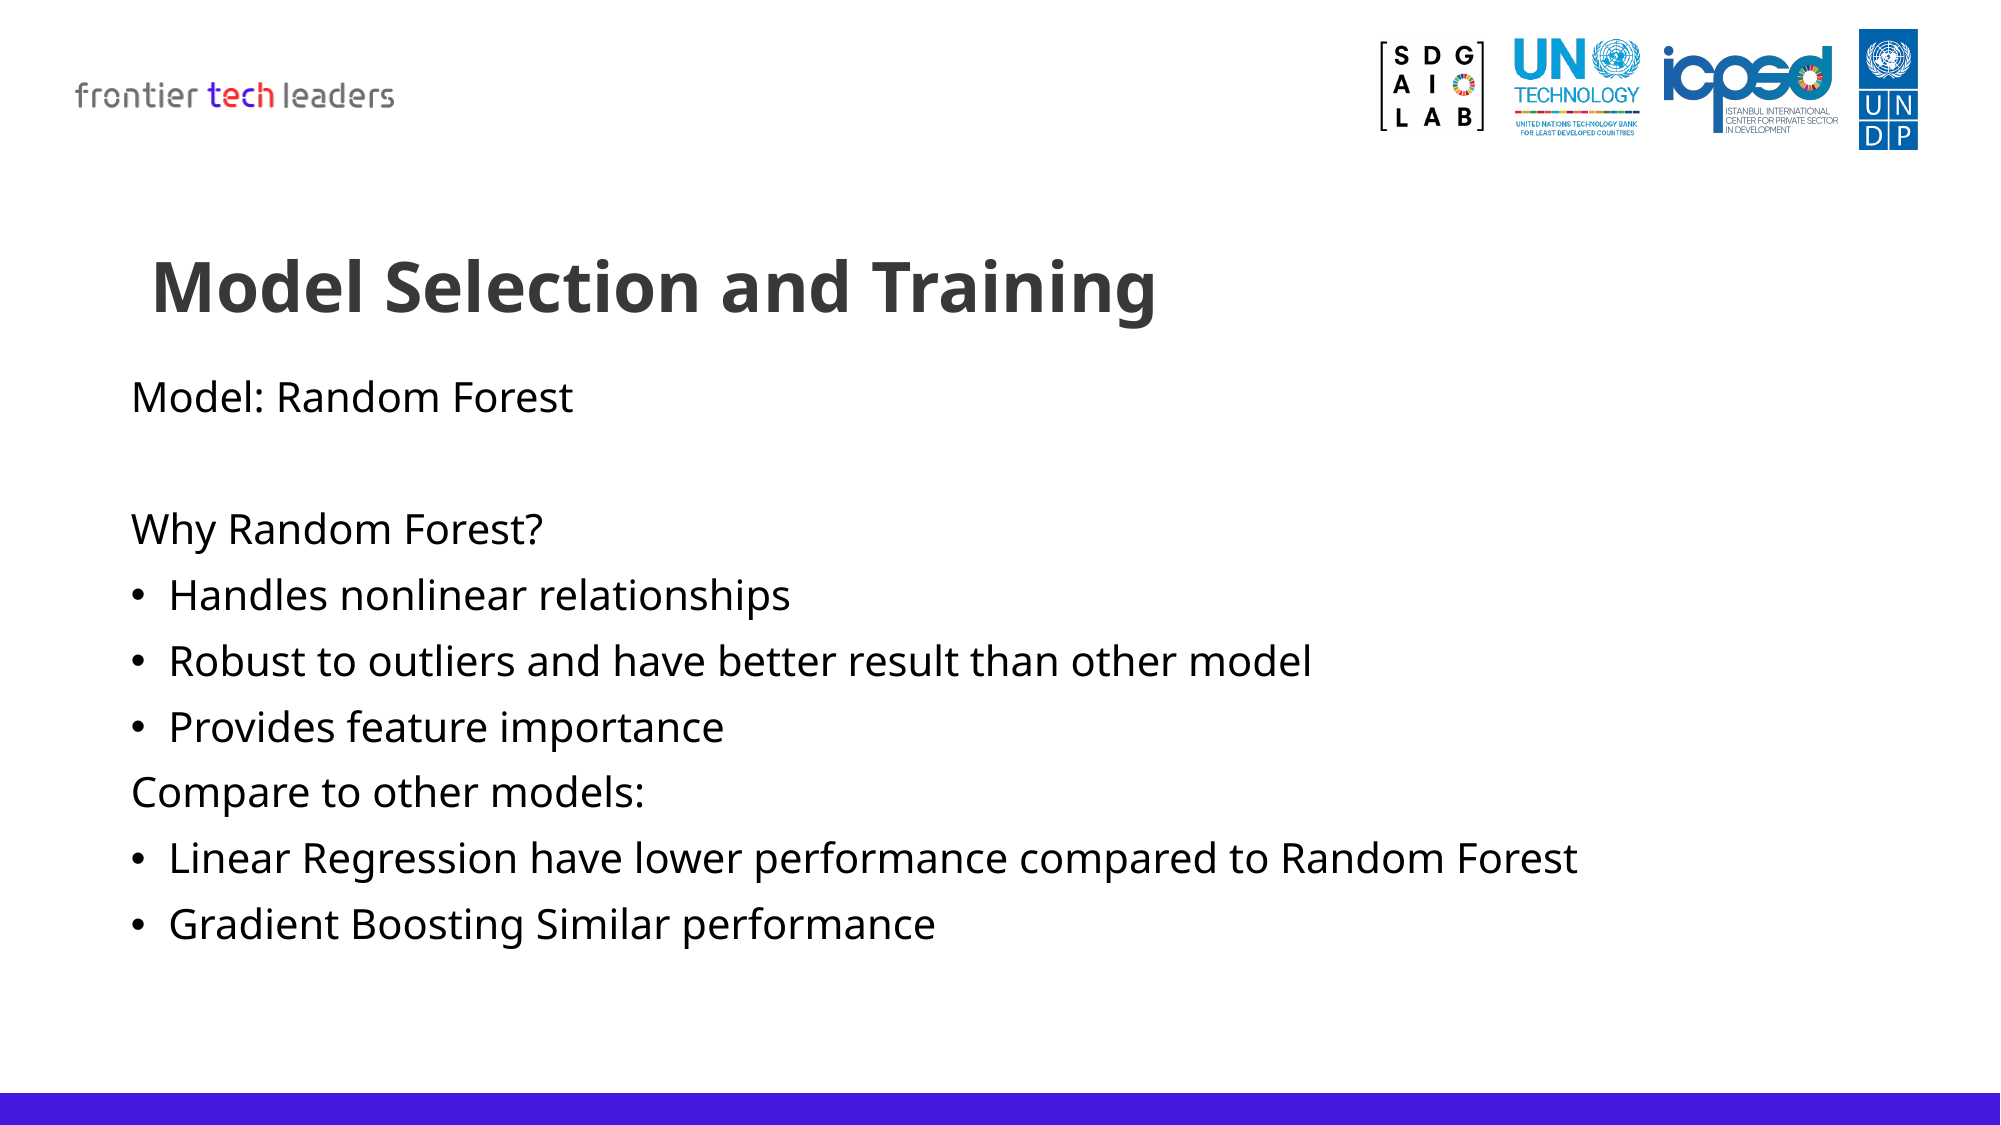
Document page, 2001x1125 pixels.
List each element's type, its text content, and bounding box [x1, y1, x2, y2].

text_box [1377, 29, 1918, 150]
text_box [0, 1093, 2000, 1125]
picture [75, 82, 394, 108]
text_box Model Selection and Training [142, 242, 2000, 338]
text_box Model: Random Forest Why Random Forest? Handles nonlinear relationships Robust to outliers and have better result than other model Provides feature importance Compare to other models: Linear Regression have lower performance compared to Random Forest Gradient Boosting Similar performance [123, 369, 1919, 1067]
